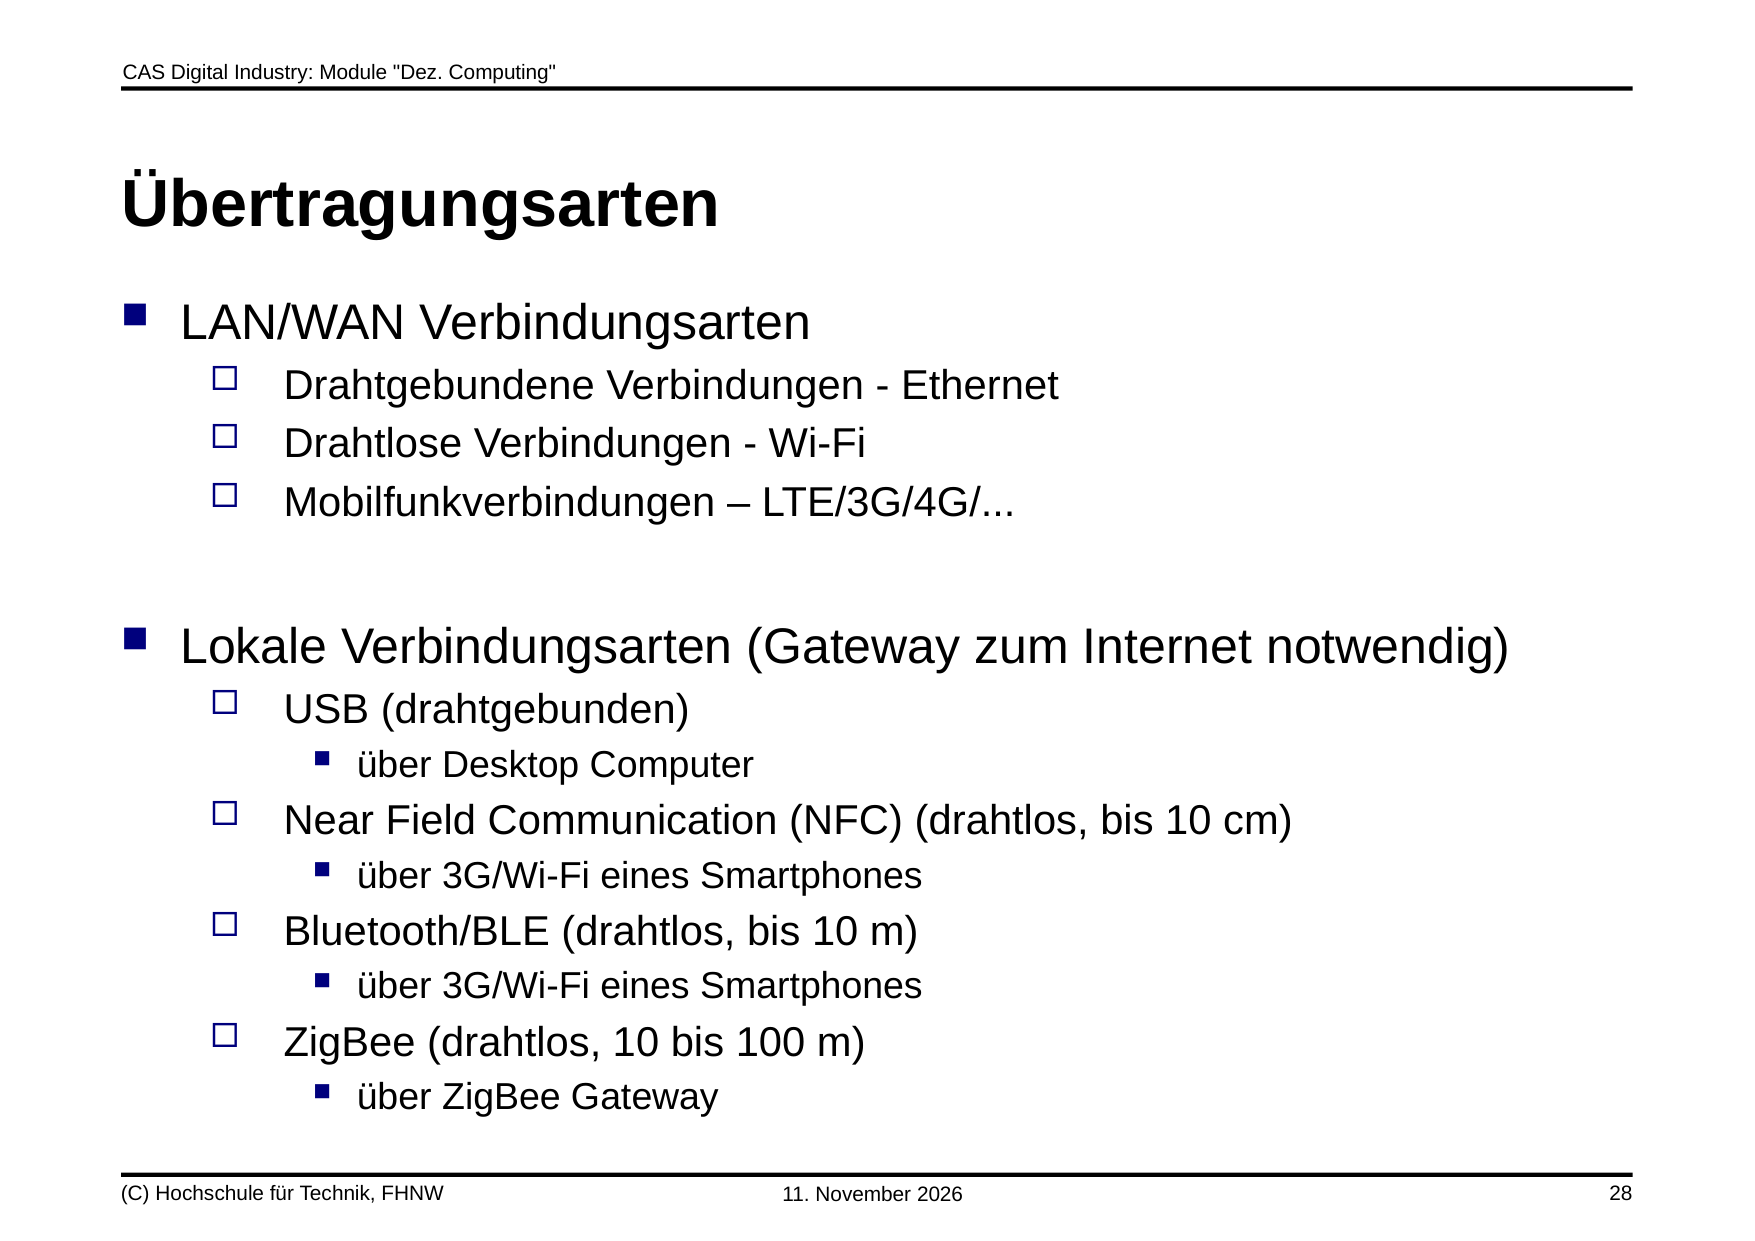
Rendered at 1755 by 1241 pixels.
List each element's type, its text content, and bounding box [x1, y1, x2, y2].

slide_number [782, 1170, 1374, 1207]
list LAN/WAN Verbindungsarten Drahtgebundene Verbindungen - Ethernet Drahtlose Verbindungen - Wi-Fi Mobilfunkverbindungen – LTE/3G/4G/... Lokale Verbindungsarten (Gateway zum Internet notwendig) USB (drahtgebunden) über Desktop Computer Near Field Communication (NFC) (drahtlos, bis 10 cm) über 3G/Wi-Fi eines Smartphones Bluetooth/BLE (drahtlos, bis 10 m) über 3G/Wi-Fi eines Smartphones ZigBee (drahtlos, 10 bis 100 m) über ZigBee Gateway [120, 289, 1633, 1093]
slide_number 28 [1490, 1174, 1633, 1205]
title Übertragungsarten [120, 159, 1633, 237]
footer (C) Hochschule für Technik, FHNW [120, 1169, 724, 1205]
